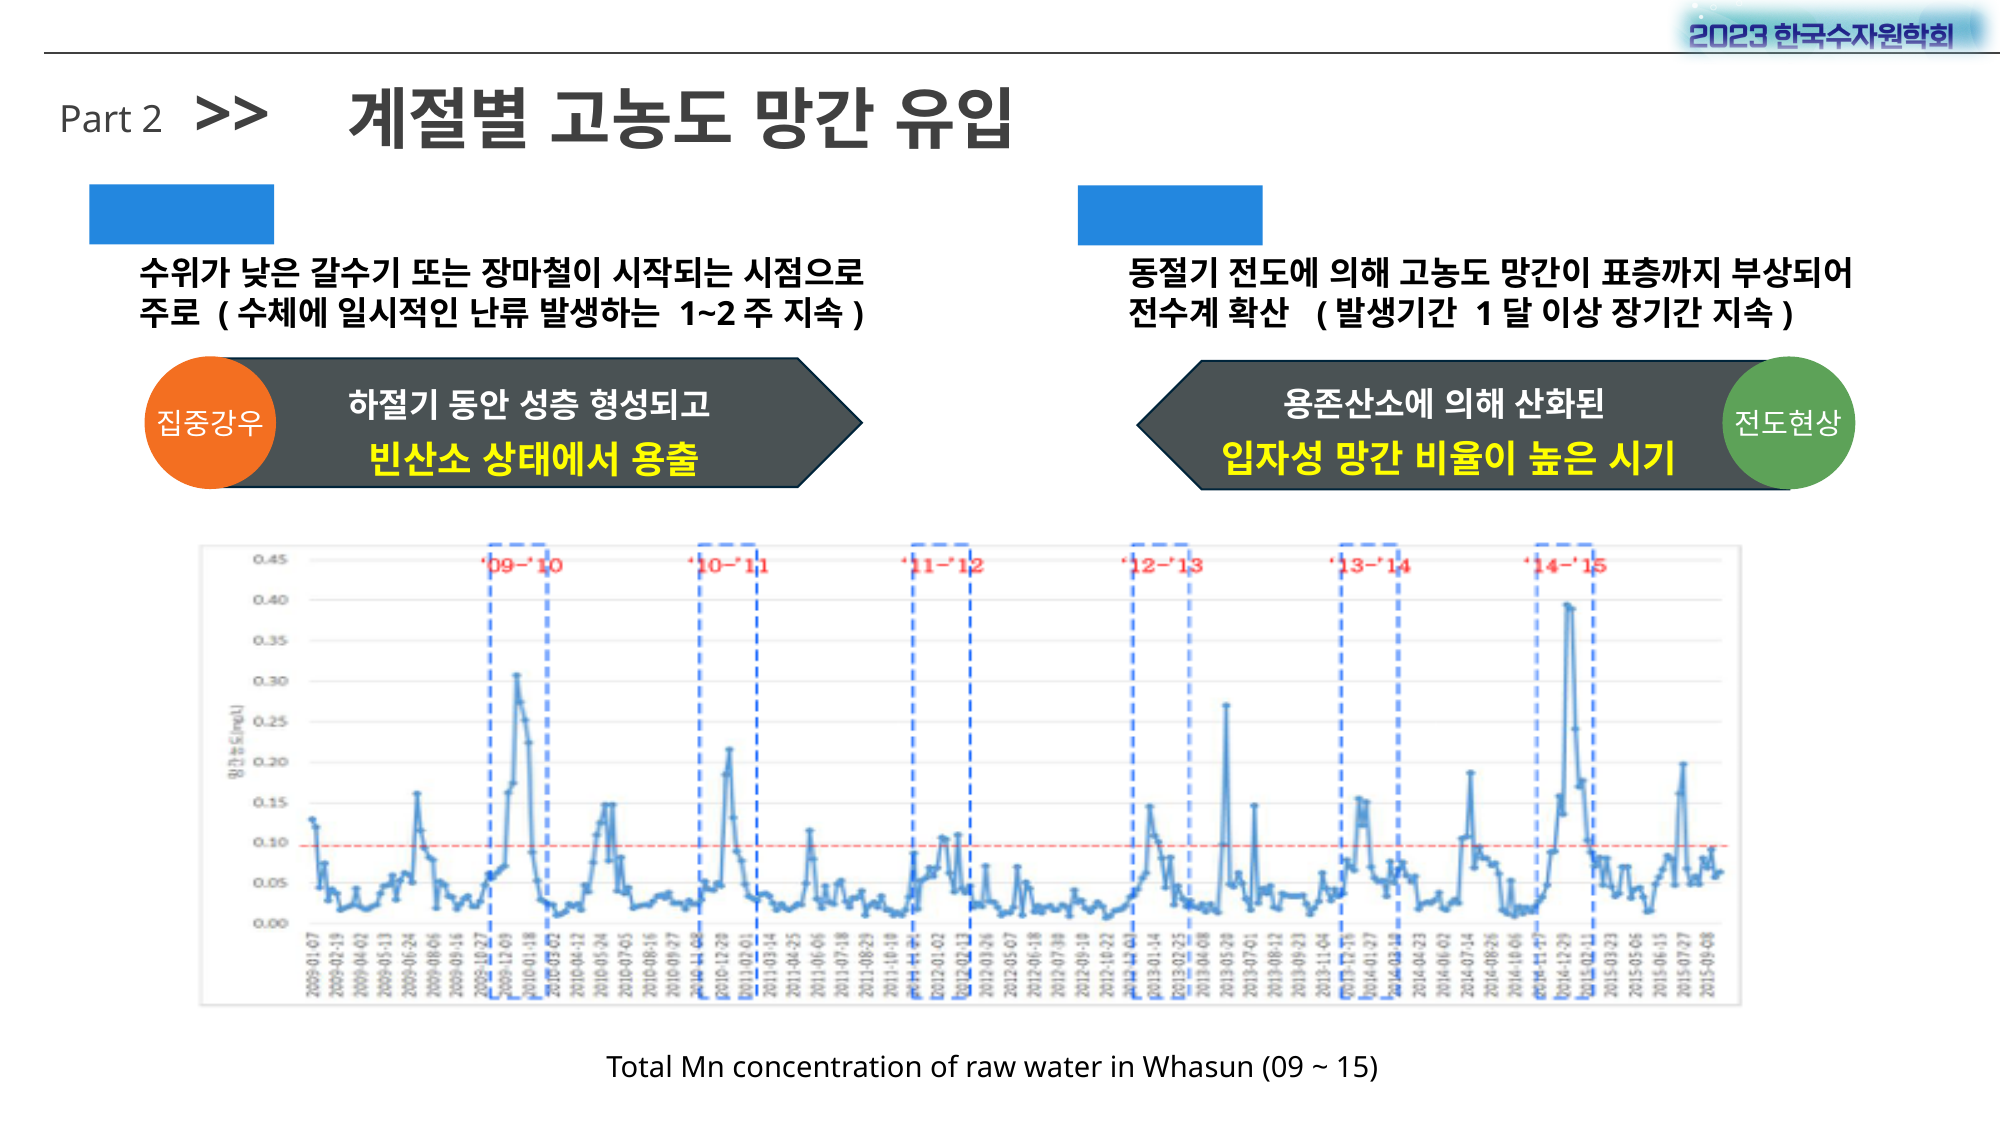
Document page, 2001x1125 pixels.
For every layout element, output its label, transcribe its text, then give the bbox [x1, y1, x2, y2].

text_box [1137, 356, 1856, 490]
picture [1666, 0, 2000, 66]
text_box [144, 356, 862, 490]
text_box 계절별 고농도 망간 유입 [332, 69, 1053, 165]
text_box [1077, 185, 1915, 341]
text_box >> [179, 63, 286, 159]
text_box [89, 184, 917, 341]
picture [194, 518, 1773, 1016]
text_box Part 2 [44, 87, 179, 147]
text_box Total Mn concentration of raw water in Whasun (09 ~ 15) [591, 1040, 1394, 1091]
